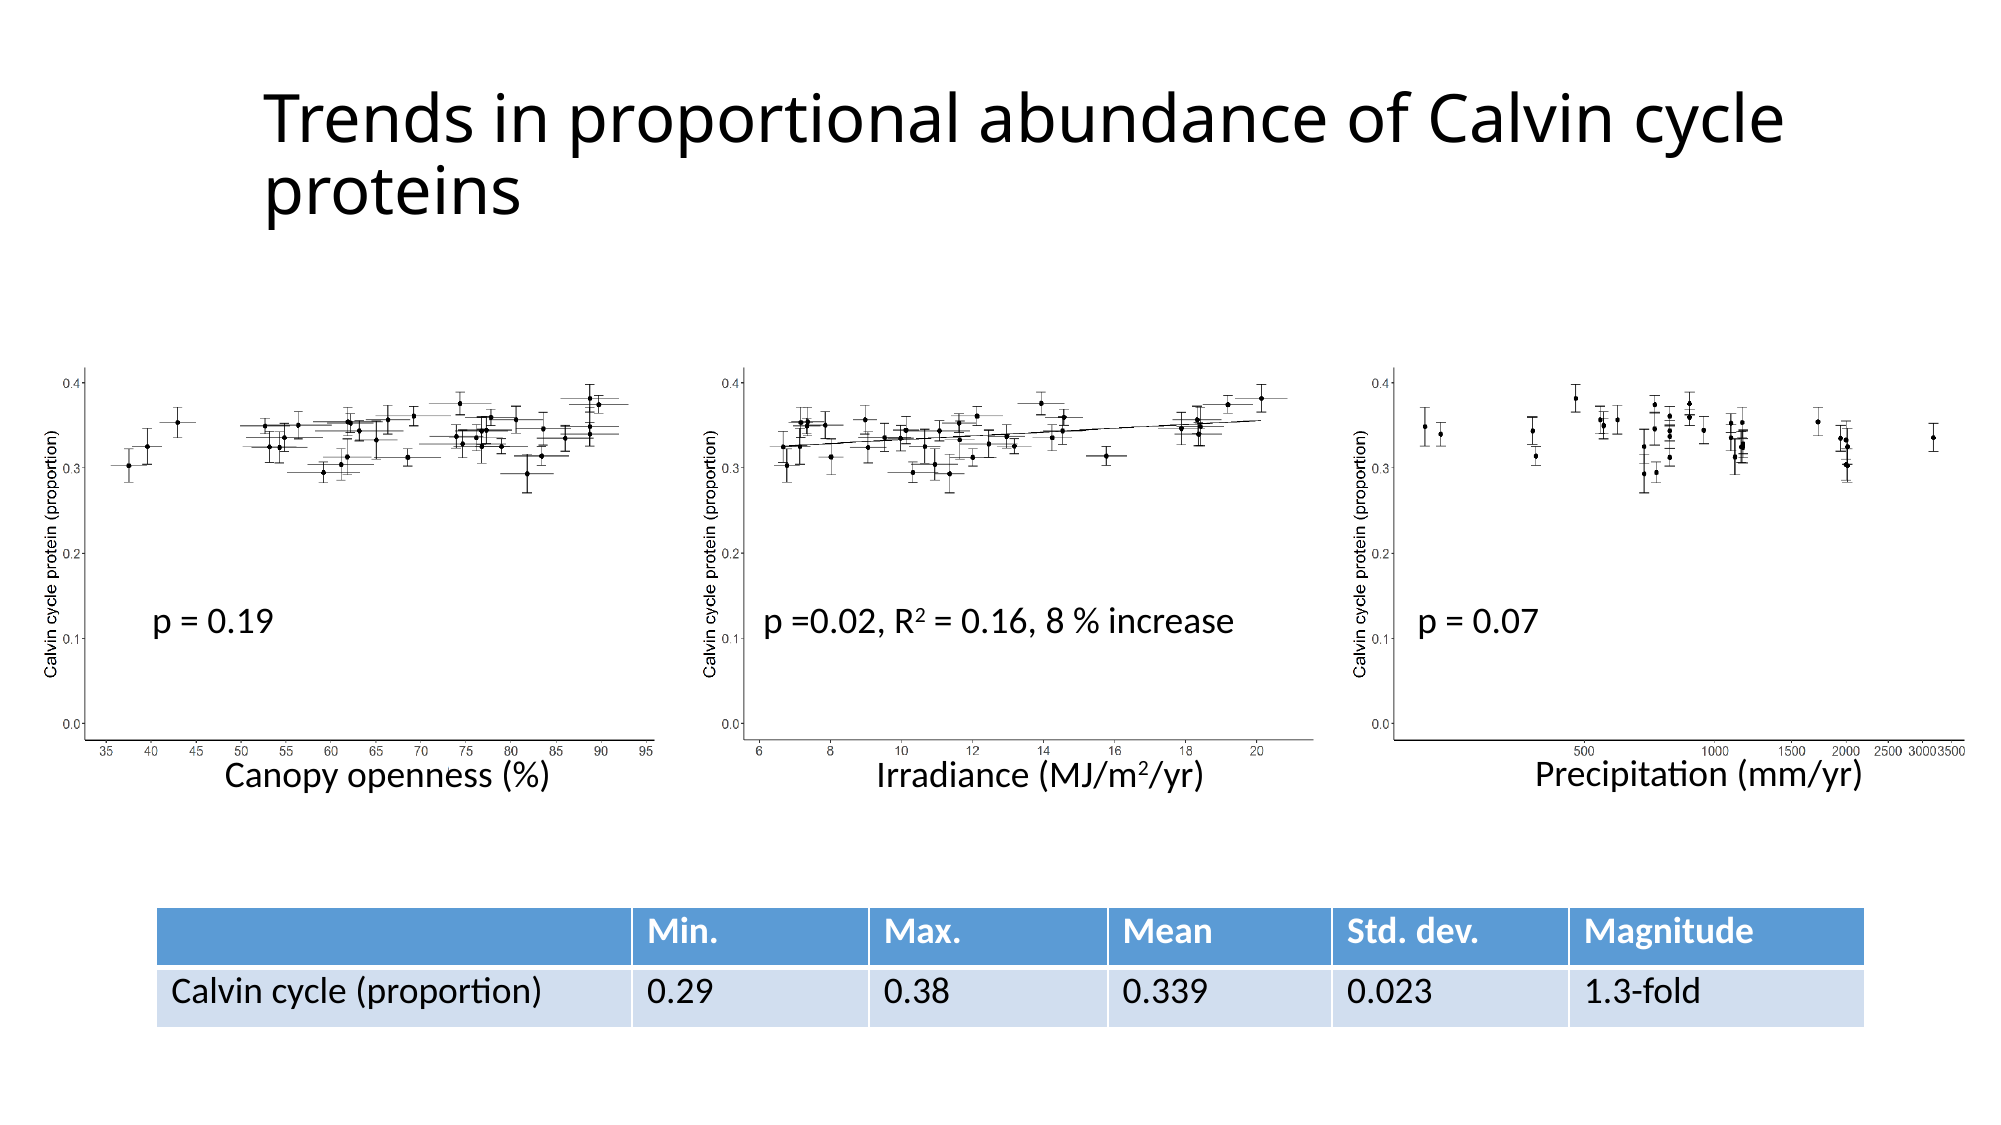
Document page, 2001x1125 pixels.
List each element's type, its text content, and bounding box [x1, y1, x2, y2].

text_box Canopy openness (%) [210, 781, 574, 803]
table_cell 0.29 [633, 970, 868, 1027]
title Trends in proportional abundance of Calvin cycle proteins [248, 48, 1826, 266]
table_header Max. [870, 908, 1107, 965]
picture [39, 362, 659, 781]
table_cell 1.3-fold [1570, 970, 1864, 1027]
picture [698, 362, 1318, 781]
table_cell 0.38 [870, 970, 1107, 1027]
table_cell 0.339 [1109, 970, 1331, 1027]
table_header Min. [633, 908, 868, 965]
table_cell 0.023 [1333, 970, 1568, 1027]
picture [1348, 362, 1969, 781]
table_header Magnitude [1570, 908, 1864, 965]
table_cell Calvin cycle (proportion) [157, 970, 631, 1027]
text_box Irradiance (MJ/m2/yr) [861, 781, 1229, 802]
table_header [157, 908, 631, 965]
table_header Mean [1109, 908, 1331, 965]
table_header Std. dev. [1333, 908, 1568, 965]
text_box Precipitation (mm/yr) [1520, 781, 1904, 802]
